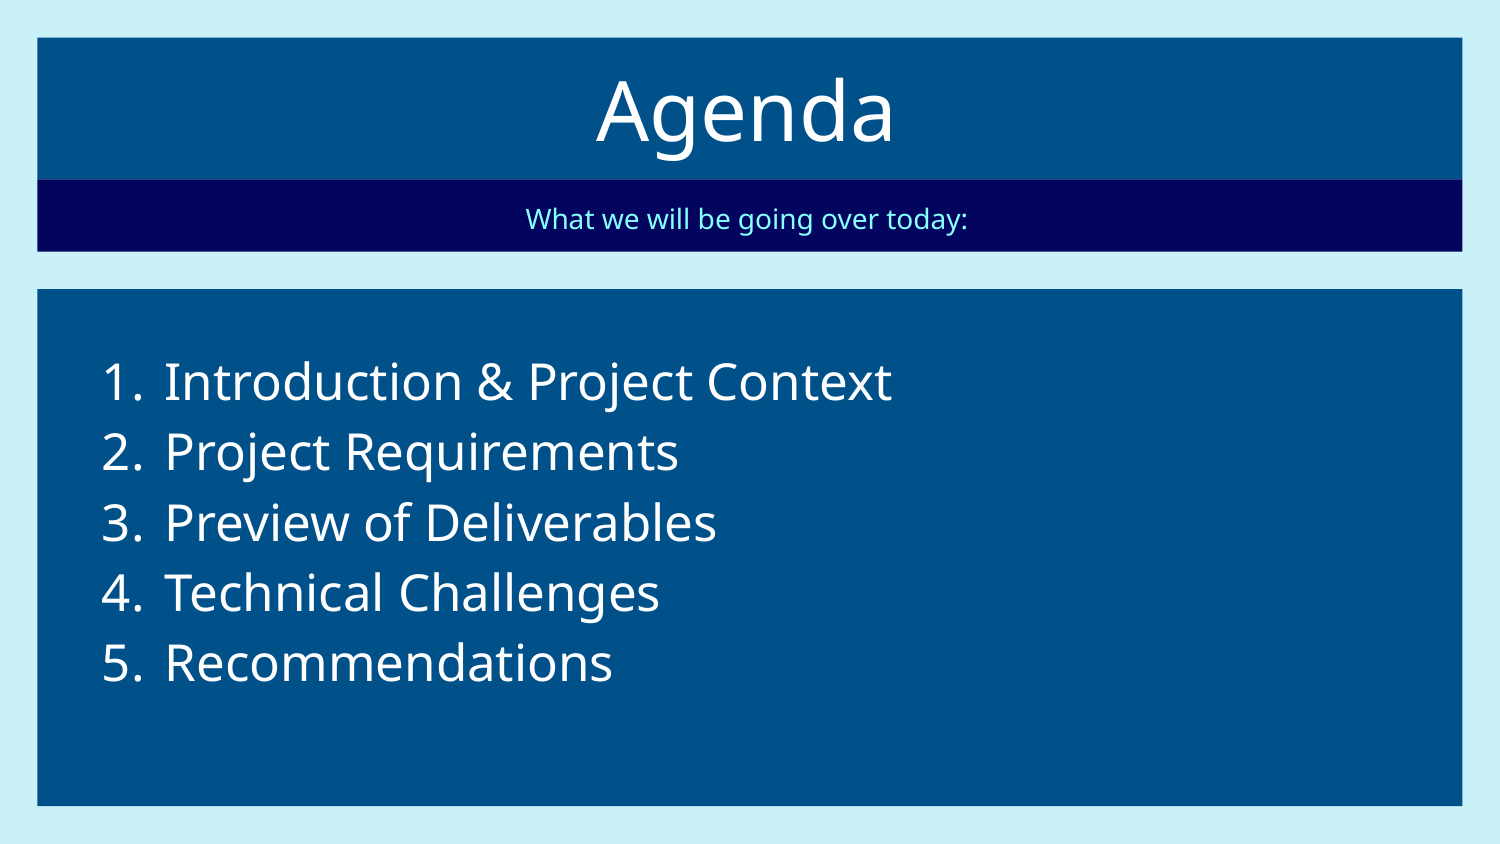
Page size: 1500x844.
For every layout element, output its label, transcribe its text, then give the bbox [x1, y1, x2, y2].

title Agenda [104, 37, 1390, 179]
list Introduction & Project Context Project Requirements Preview of Deliverables Technical Challenges Recommendations [74, 325, 1406, 771]
subtitle What we will be going over today: [104, 179, 1390, 252]
